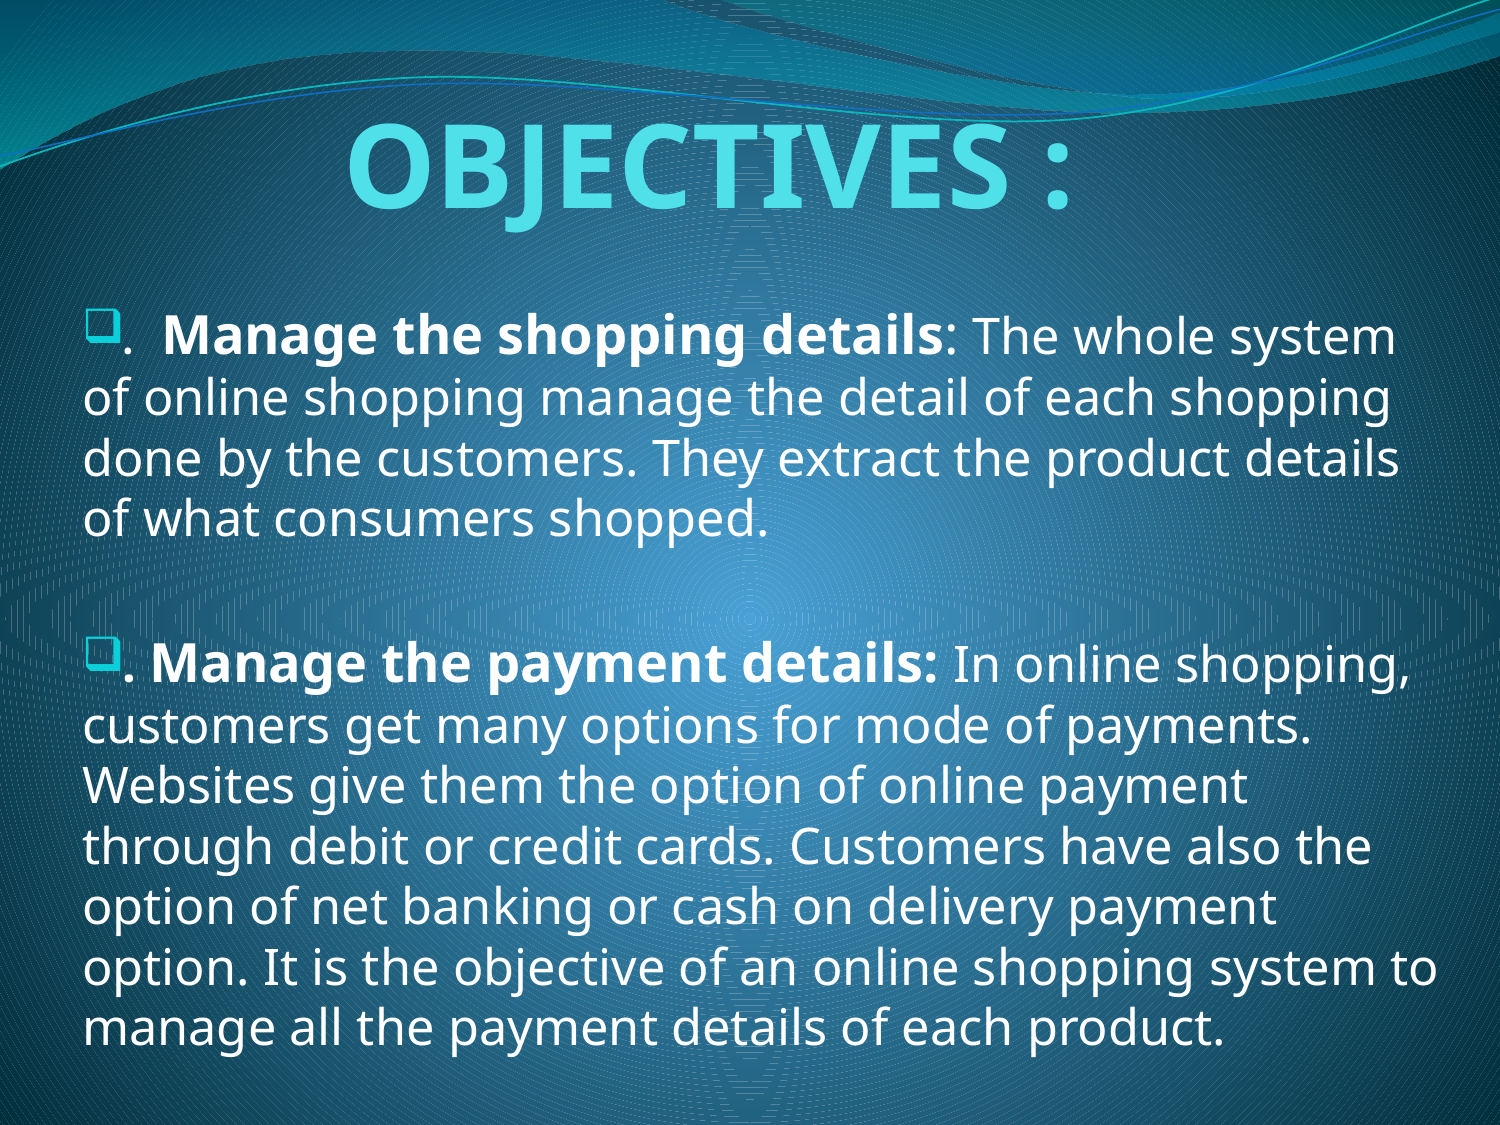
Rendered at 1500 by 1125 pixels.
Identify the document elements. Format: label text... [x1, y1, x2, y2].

title OBJECTIVES : [82, 35, 1370, 232]
subtitle . Manage the shopping details: The whole system of online shopping manage the detail of each shopping done by the customers. They extract the product details of what consumers shopped. . Manage the payment details: In online shopping, customers get many options for mode of payments. Websites give them the option of online payment through debit or credit cards. Customers have also the option of net banking or cash on delivery payment option. It is the objective of an online shopping system to manage all the payment details of each product. [82, 292, 1454, 1079]
